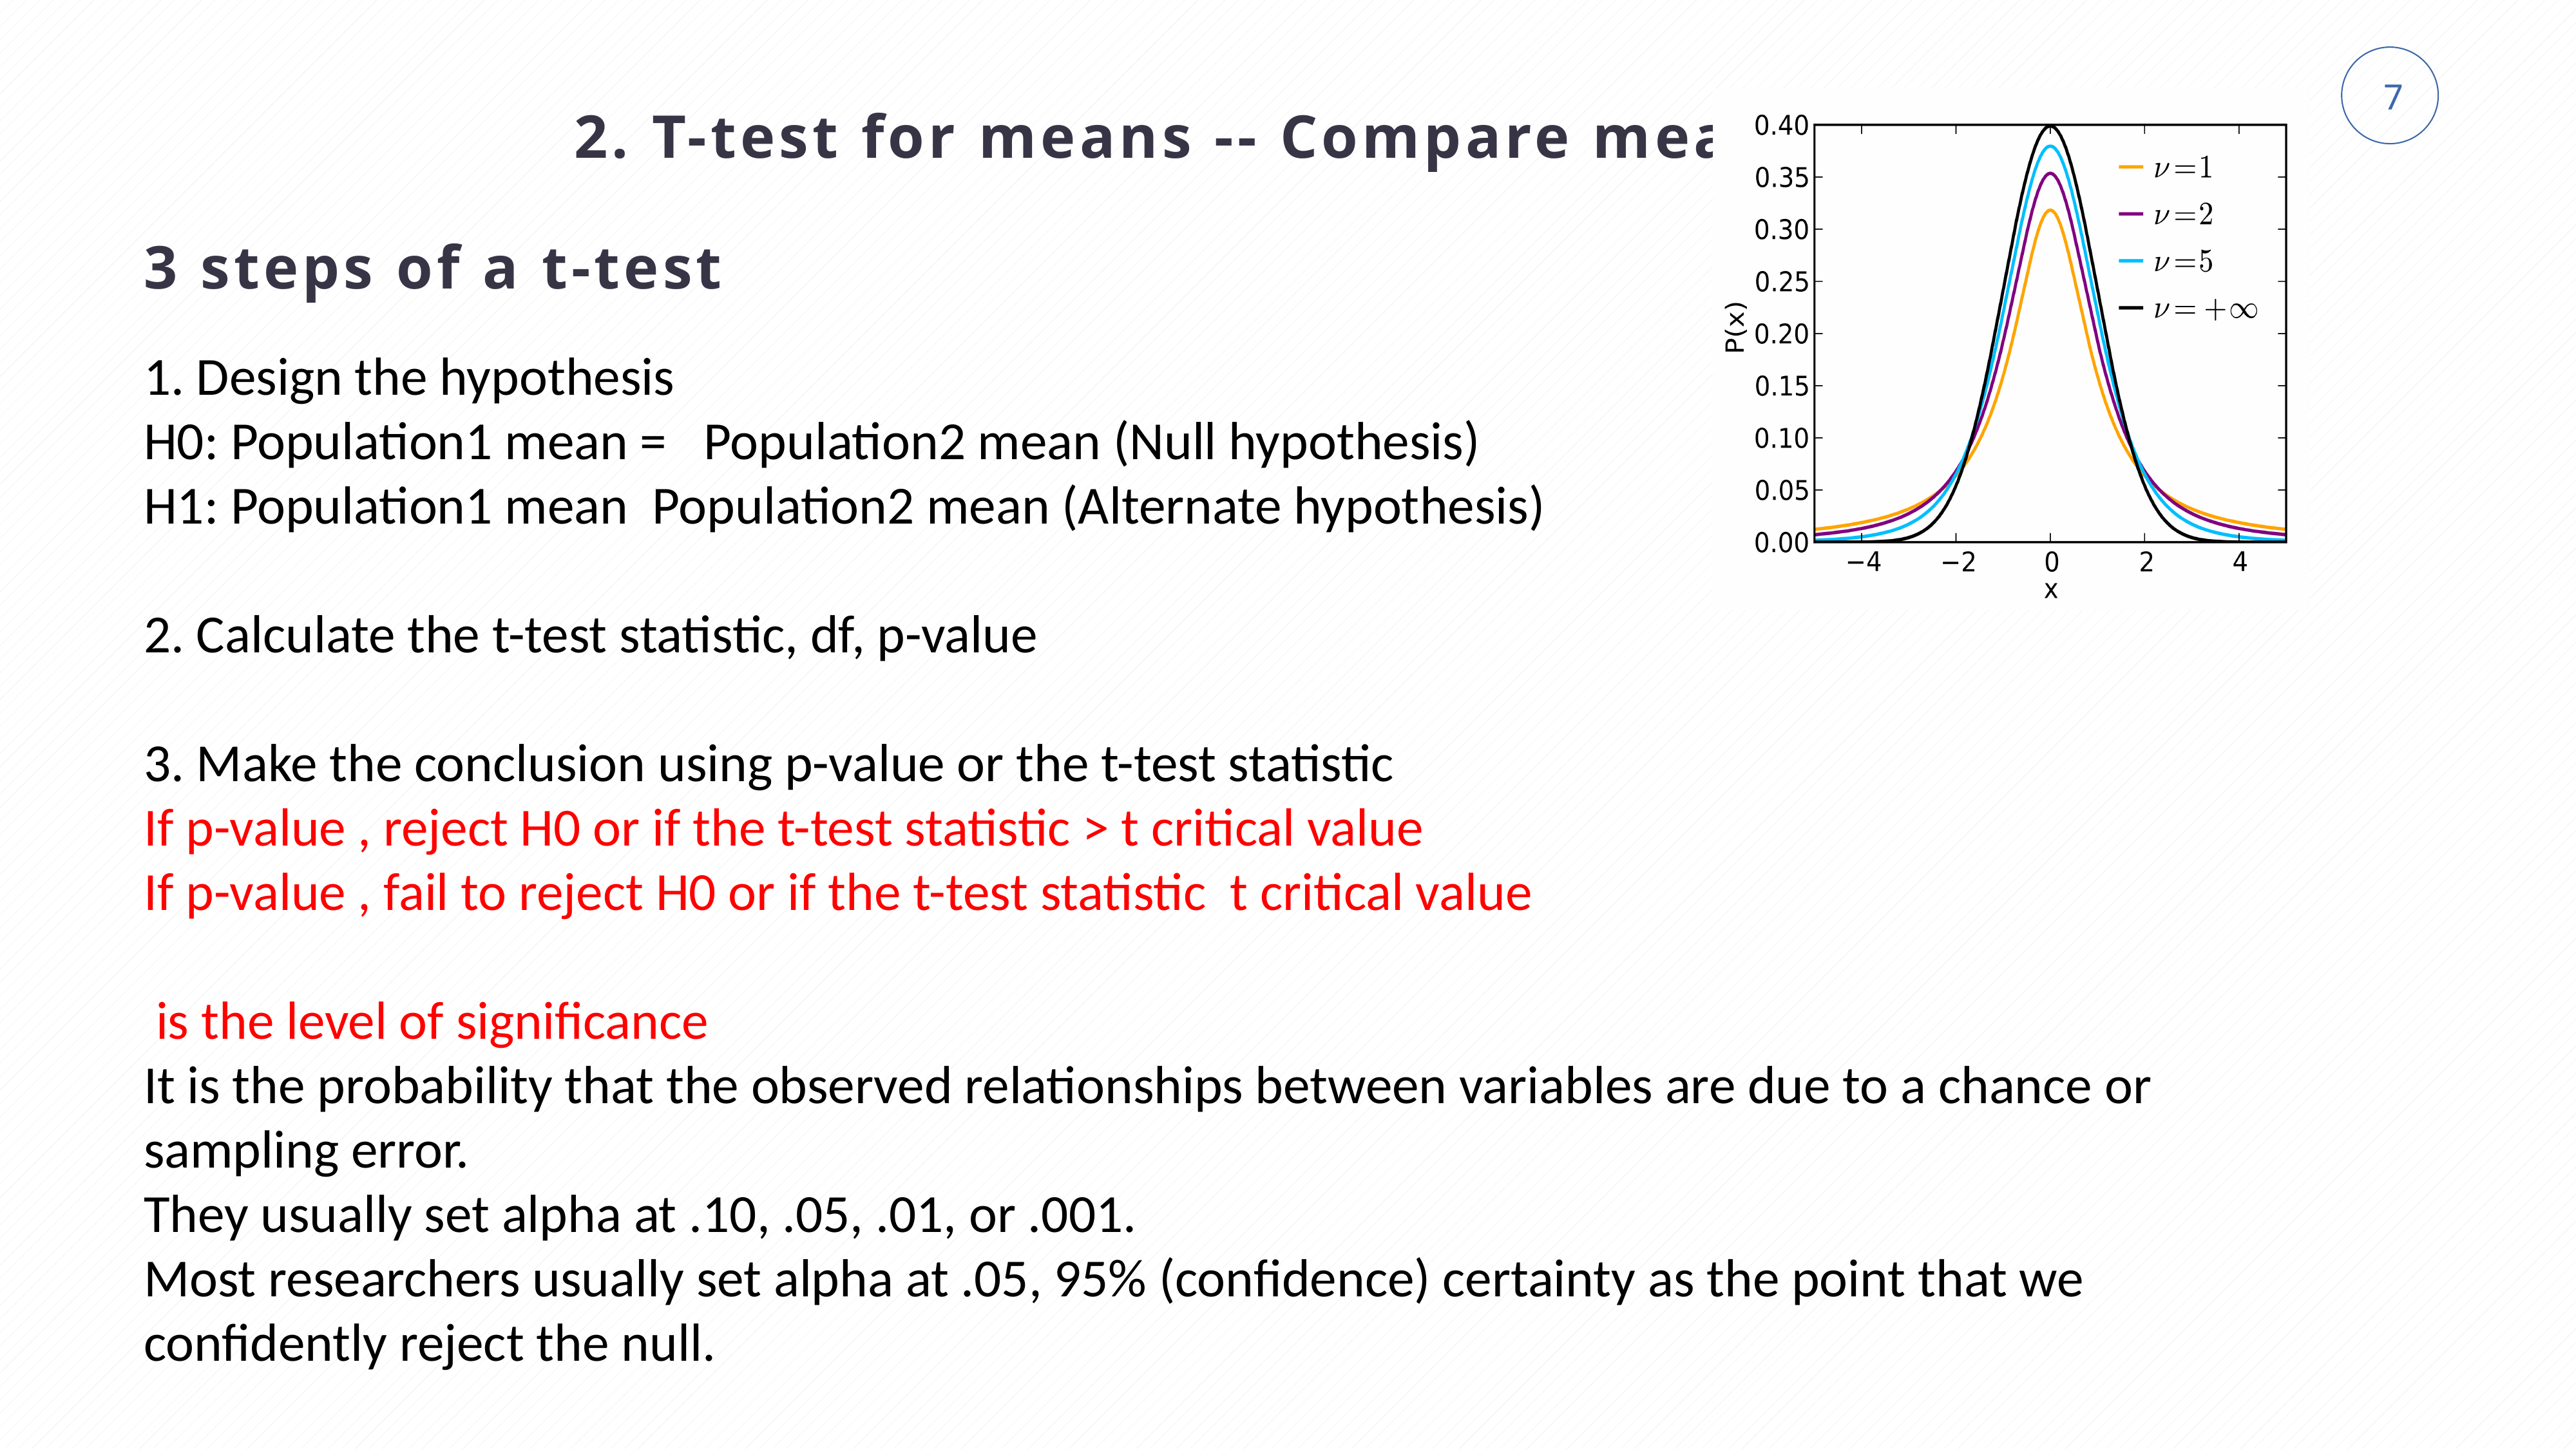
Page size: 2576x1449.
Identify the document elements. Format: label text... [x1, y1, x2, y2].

picture [1713, 88, 2310, 610]
text_box 3 steps of a t-test [134, 154, 1423, 306]
text_box 2. T-test for means -- Compare means [564, 23, 1853, 175]
